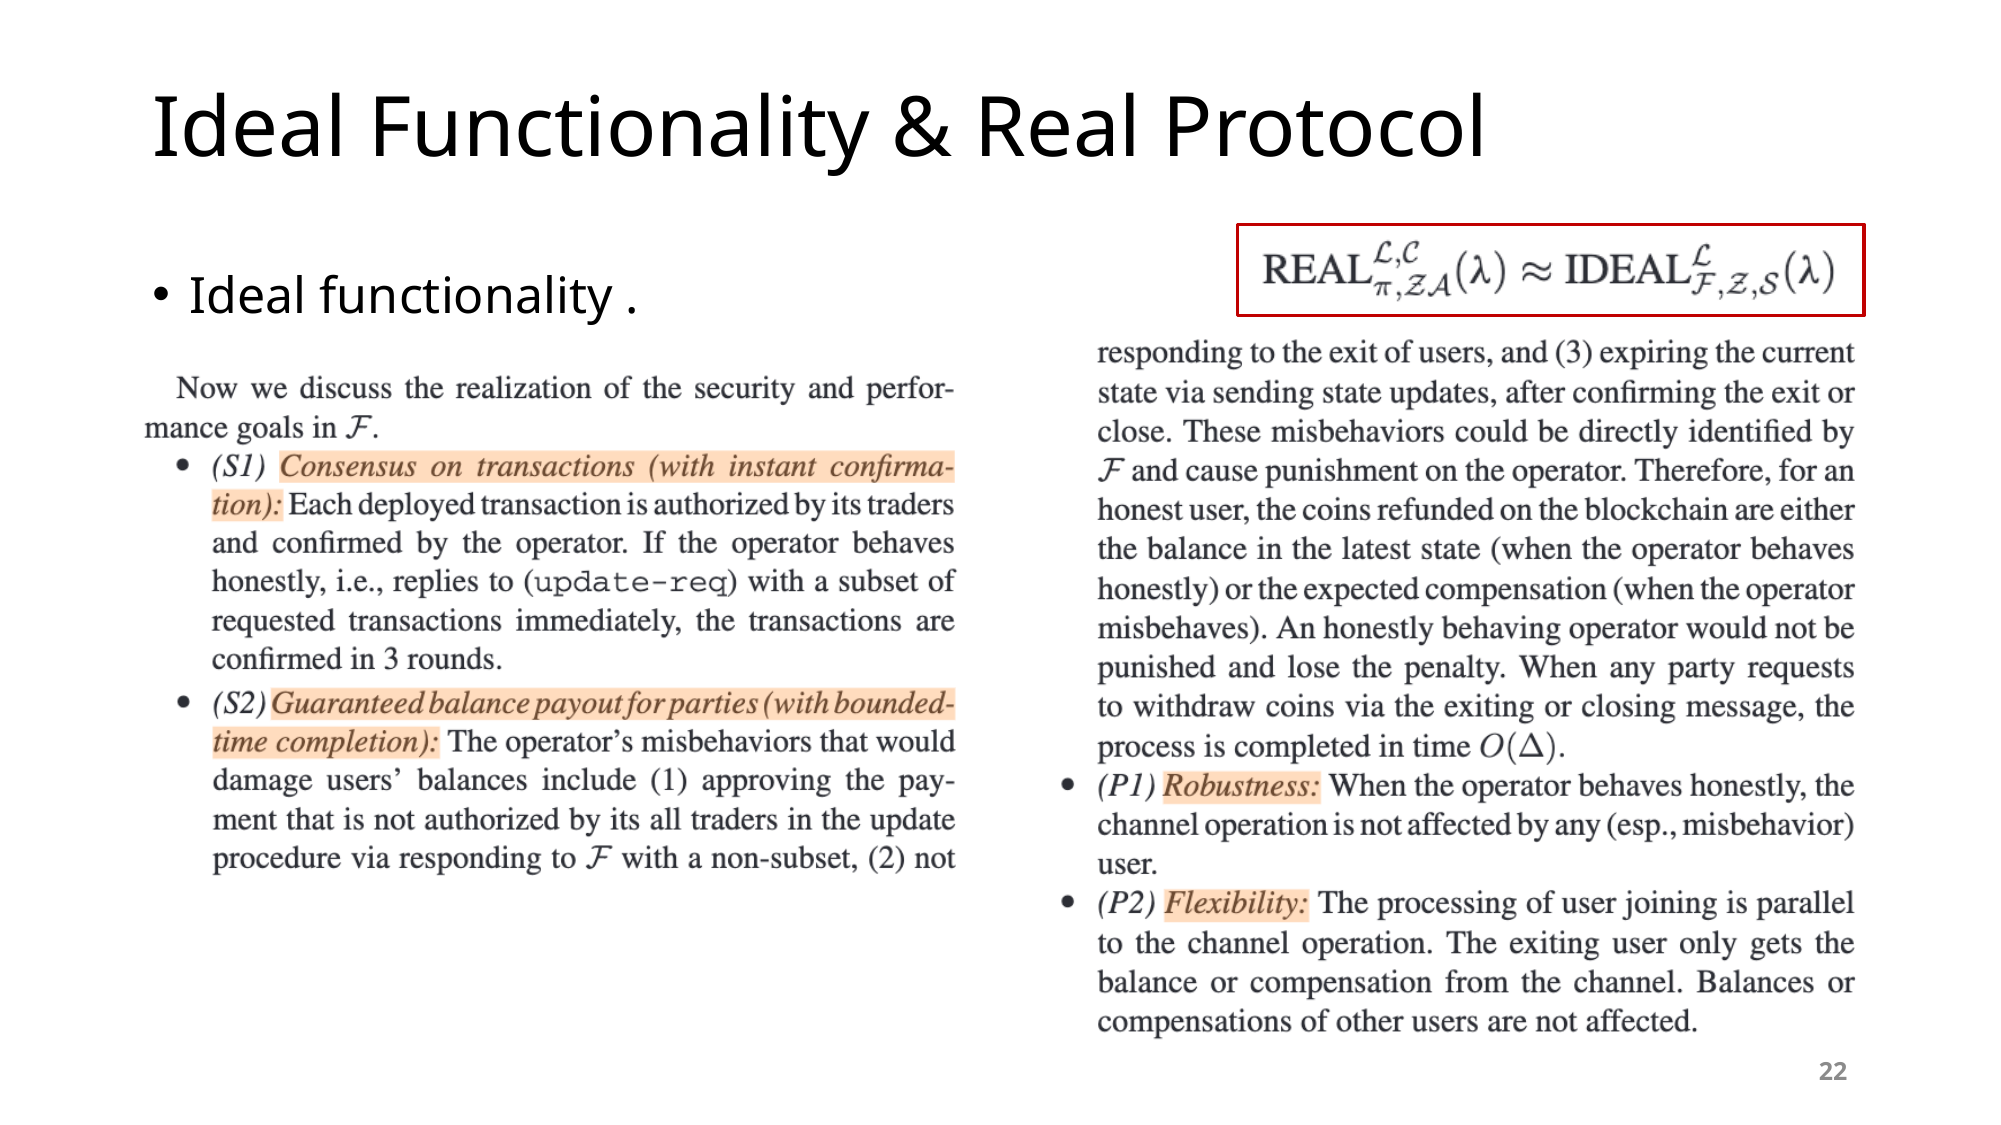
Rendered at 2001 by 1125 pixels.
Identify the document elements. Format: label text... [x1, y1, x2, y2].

title Ideal Functionality & Real Protocol [137, 59, 1863, 200]
picture [1239, 225, 1863, 315]
slide_number 22 [1412, 1043, 1863, 1103]
picture [1035, 328, 1863, 1043]
picture [137, 370, 965, 885]
